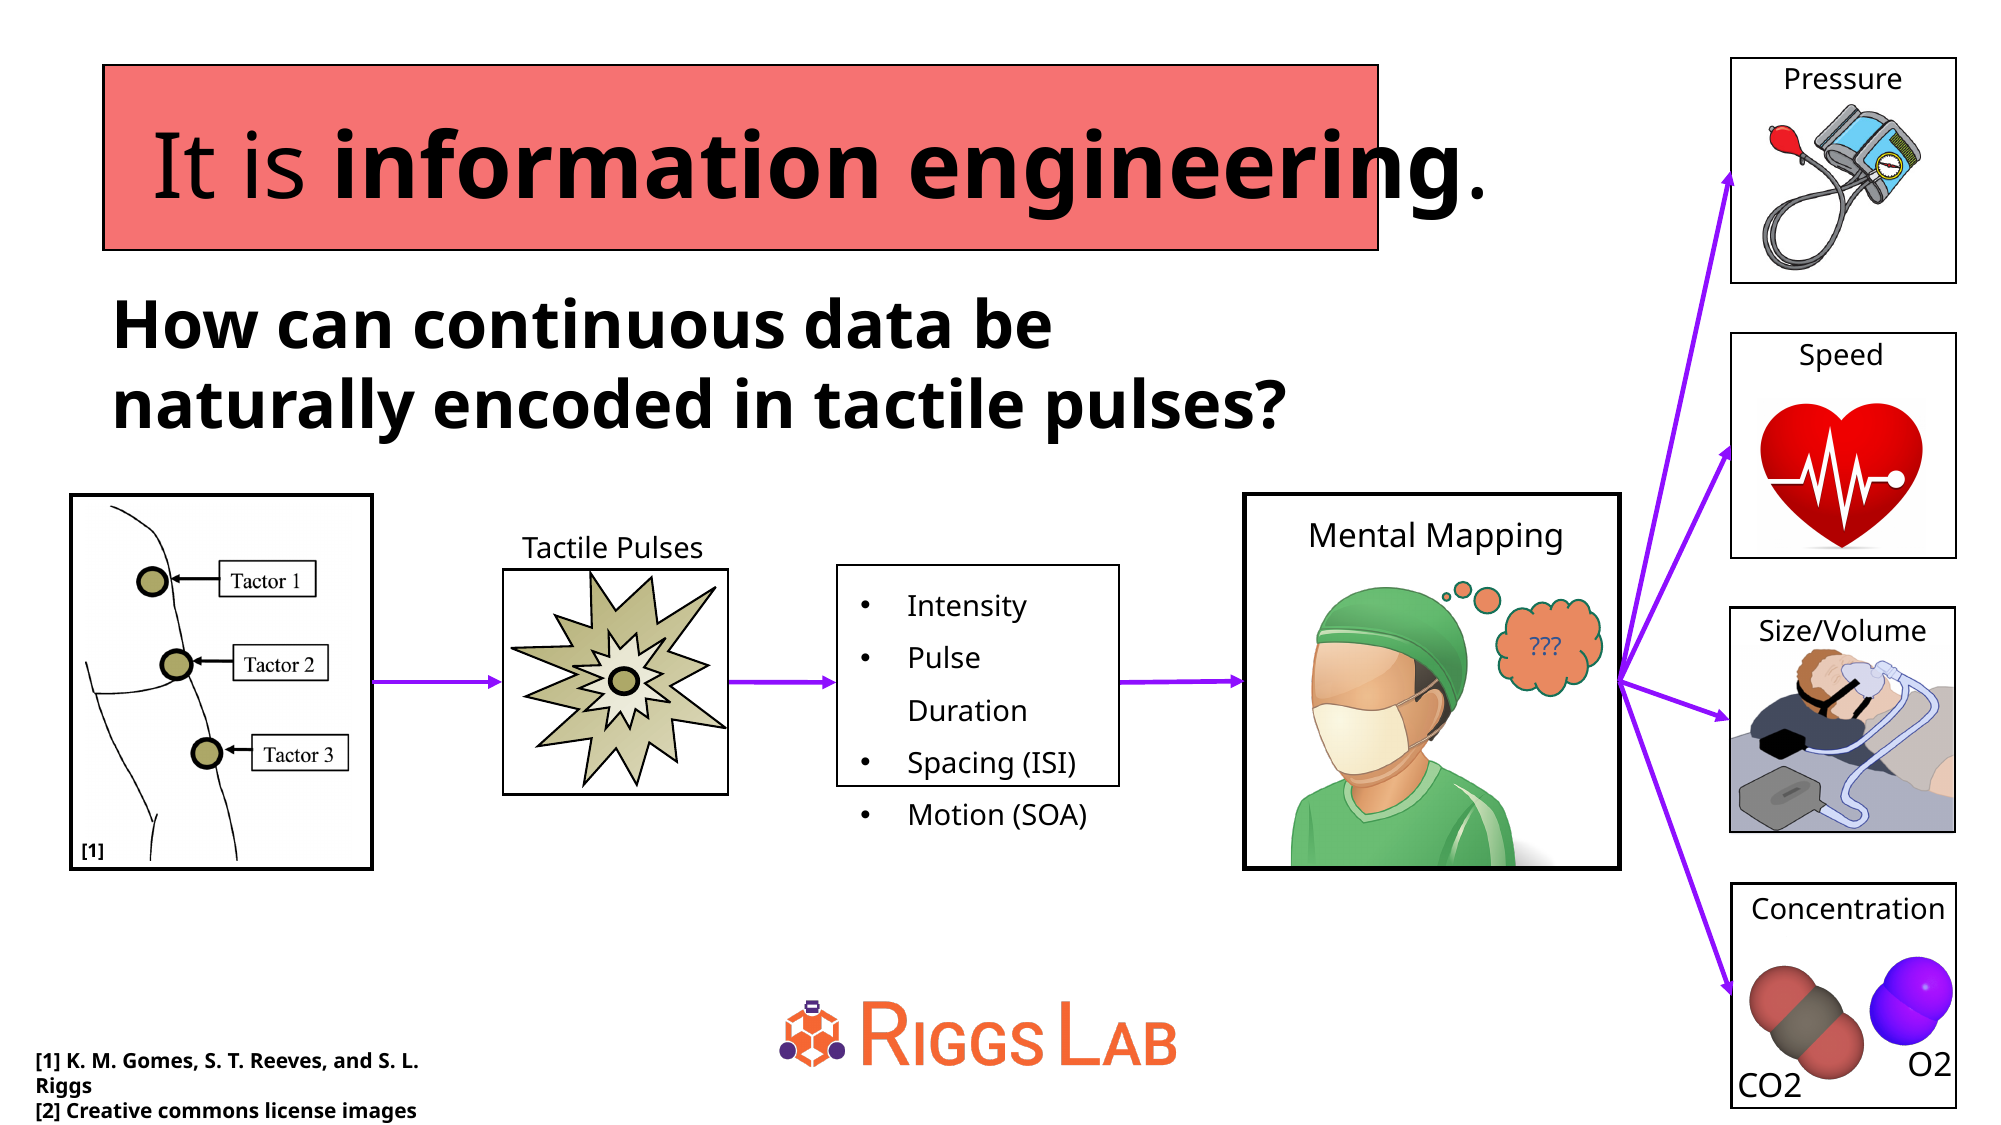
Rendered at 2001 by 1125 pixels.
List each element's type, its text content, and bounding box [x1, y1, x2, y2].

picture [1721, 996, 1730, 1013]
text_box [510, 569, 727, 789]
text_box ??? [1559, 598, 1604, 695]
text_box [1619, 681, 1732, 996]
picture [1731, 645, 1956, 835]
text_box [609, 667, 639, 695]
text_box [70, 494, 373, 870]
text_box [1732, 882, 1957, 974]
text_box [572, 628, 672, 733]
text_box Tactile Pulses [482, 522, 744, 573]
text_box Speed [1731, 329, 2000, 379]
text_box [1454, 580, 1472, 587]
text_box [1] K. M. Gomes, S. T. Reeves, and S. L. Riggs [2] Creative commons license images [20, 1040, 459, 1125]
text_box Pressure [1667, 53, 2000, 103]
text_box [1619, 681, 1730, 720]
text_box [1731, 103, 1957, 284]
picture [1732, 957, 1965, 1070]
title It is information engineering. [137, 59, 1863, 278]
text_box How can continuous data be naturally encoded in tactile pulses? [96, 274, 1323, 449]
text_box [1820, 1070, 1957, 1109]
picture [1761, 103, 1922, 271]
picture [85, 503, 353, 862]
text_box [1619, 170, 1731, 445]
text_box Size/Volume [1731, 605, 2000, 655]
text_box Intensity Pulse Duration Spacing (ISI) Motion (SOA) [845, 787, 1120, 839]
text_box [836, 564, 1120, 787]
text_box O2 [1880, 1036, 1980, 1091]
text_box [1] [66, 830, 125, 869]
text_box Mental Mapping [1268, 506, 1605, 562]
picture [1290, 587, 1559, 869]
text_box [102, 64, 137, 251]
text_box Concentration [1735, 883, 1961, 933]
text_box CO2 [1720, 1056, 1820, 1112]
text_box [1619, 445, 1731, 682]
picture [1757, 398, 1926, 555]
text_box [1243, 493, 1619, 870]
picture [765, 994, 1190, 1071]
text_box [502, 573, 729, 796]
text_box [1731, 379, 1957, 559]
